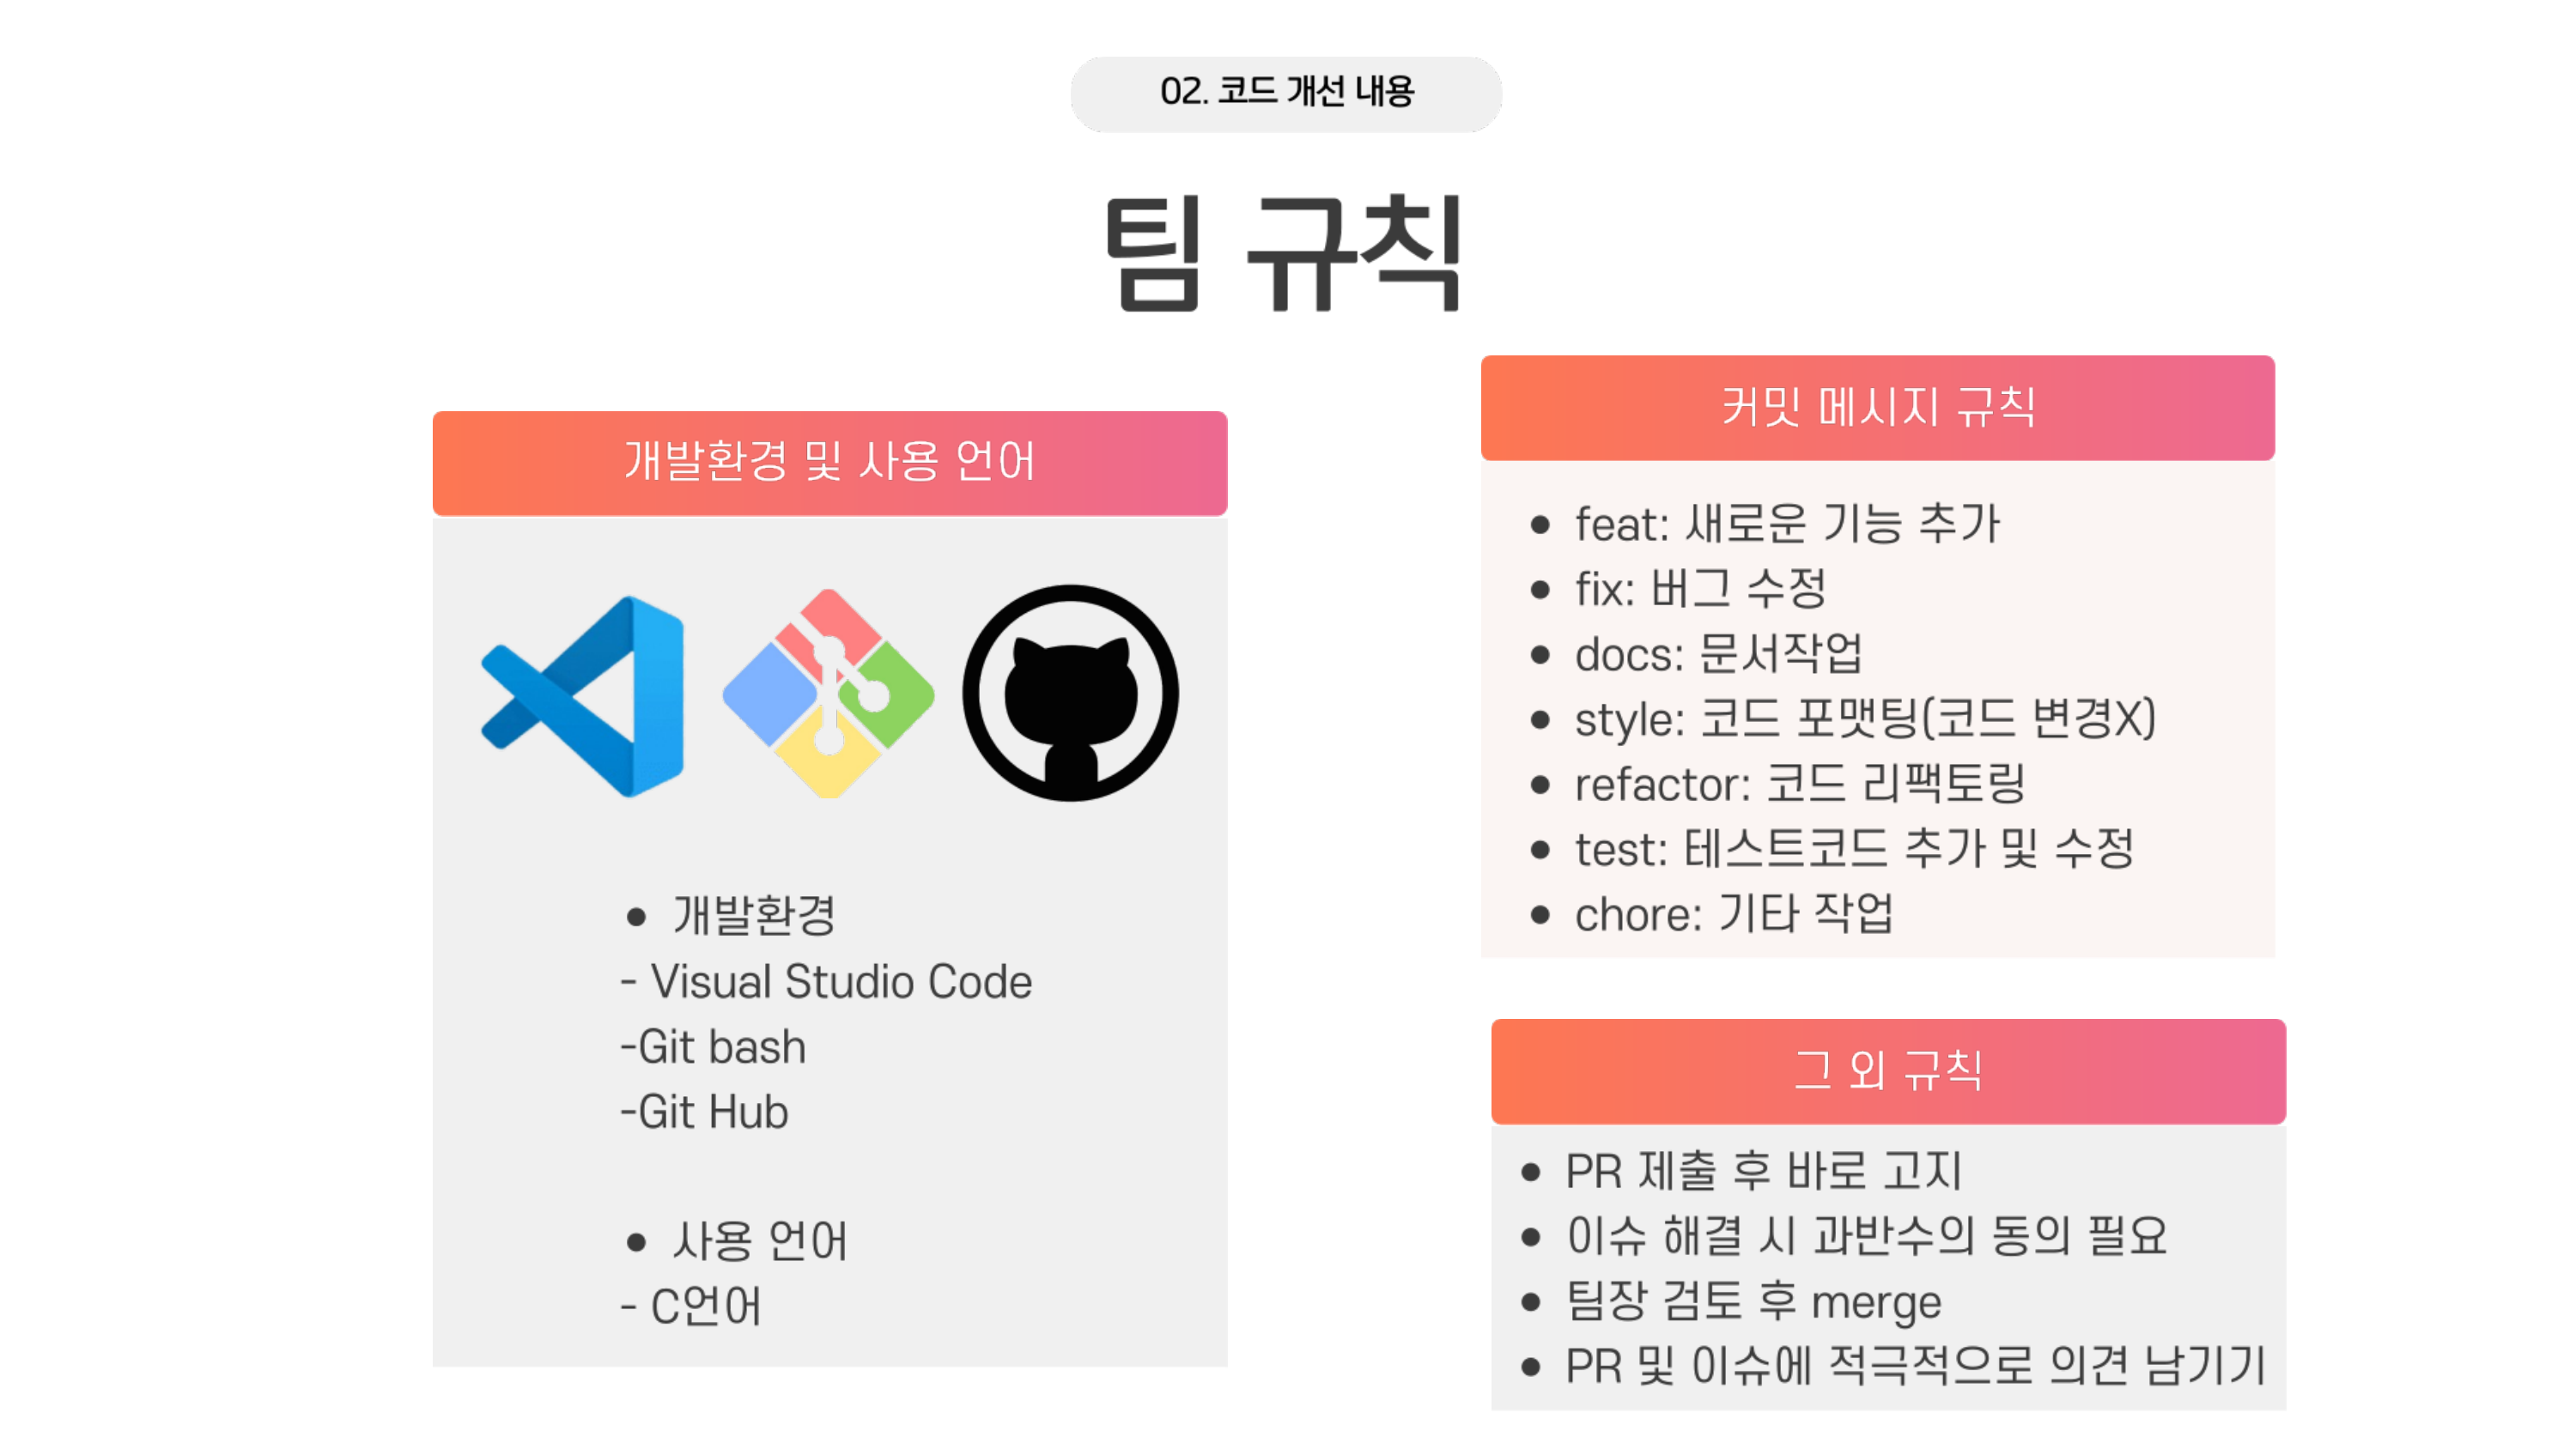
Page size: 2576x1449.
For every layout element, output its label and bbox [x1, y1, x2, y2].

picture [0, 57, 2362, 1434]
